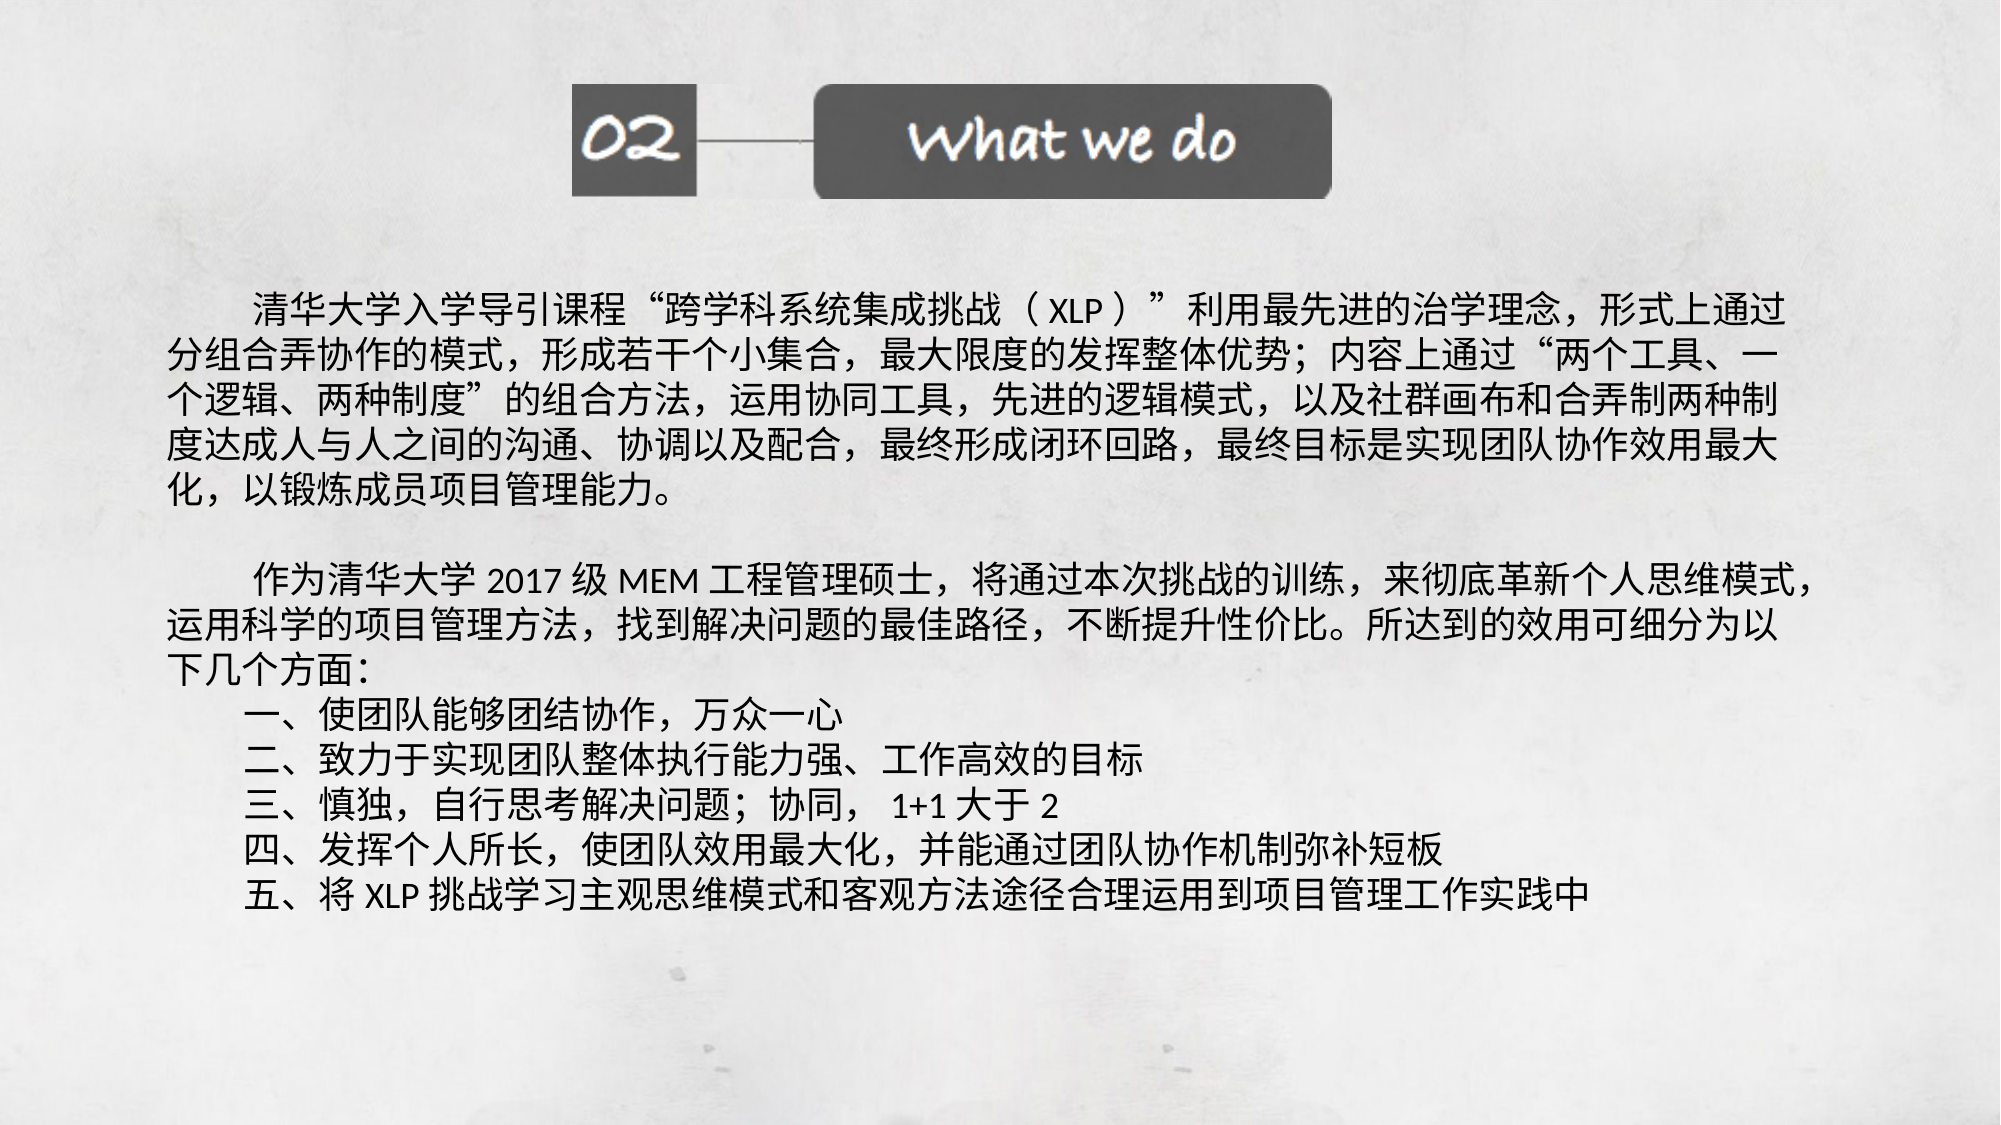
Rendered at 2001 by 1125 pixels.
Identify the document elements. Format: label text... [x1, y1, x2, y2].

text_box 清华大学入学导引课程“跨学科系统集成挑战（XLP）”利用最先进的治学理念，形式上通过分组合弄协作的模式，形成若干个小集合，最大限度的发挥整体优势；内容上通过“两个工具、一个逻辑、两种制度”的组合方法，运用协同工具，先进的逻辑模式，以及社群画布和合弄制两种制度达成人与人之间的沟通、协调以及配合，最终形成闭环回路，最终目标是实现团队协作效用最大化，以锻炼成员项目管理能力。 作为清华大学2017级MEM工程管理硕士，将通过本次挑战的训练，来彻底革新个人思维模式，运用科学的项目管理方法，找到解决问题的最佳路径，不断提升性价比。所达到的效用可细分为以下几个方面： 一、使团队能够团结协作，万众一心 二、致力于实现团队整体执行能力强、工作高效的目标 三、慎独，自行思考解决问题；协同，1+1大于2 四、发挥个人所长，使团队效用最大化，并能通过团队协作机制弥补短板 五、将XLP挑战学习主观思维模式和客观方法途径合理运用到项目管理工作实践中 [152, 279, 1815, 924]
picture [0, 0, 2000, 1125]
